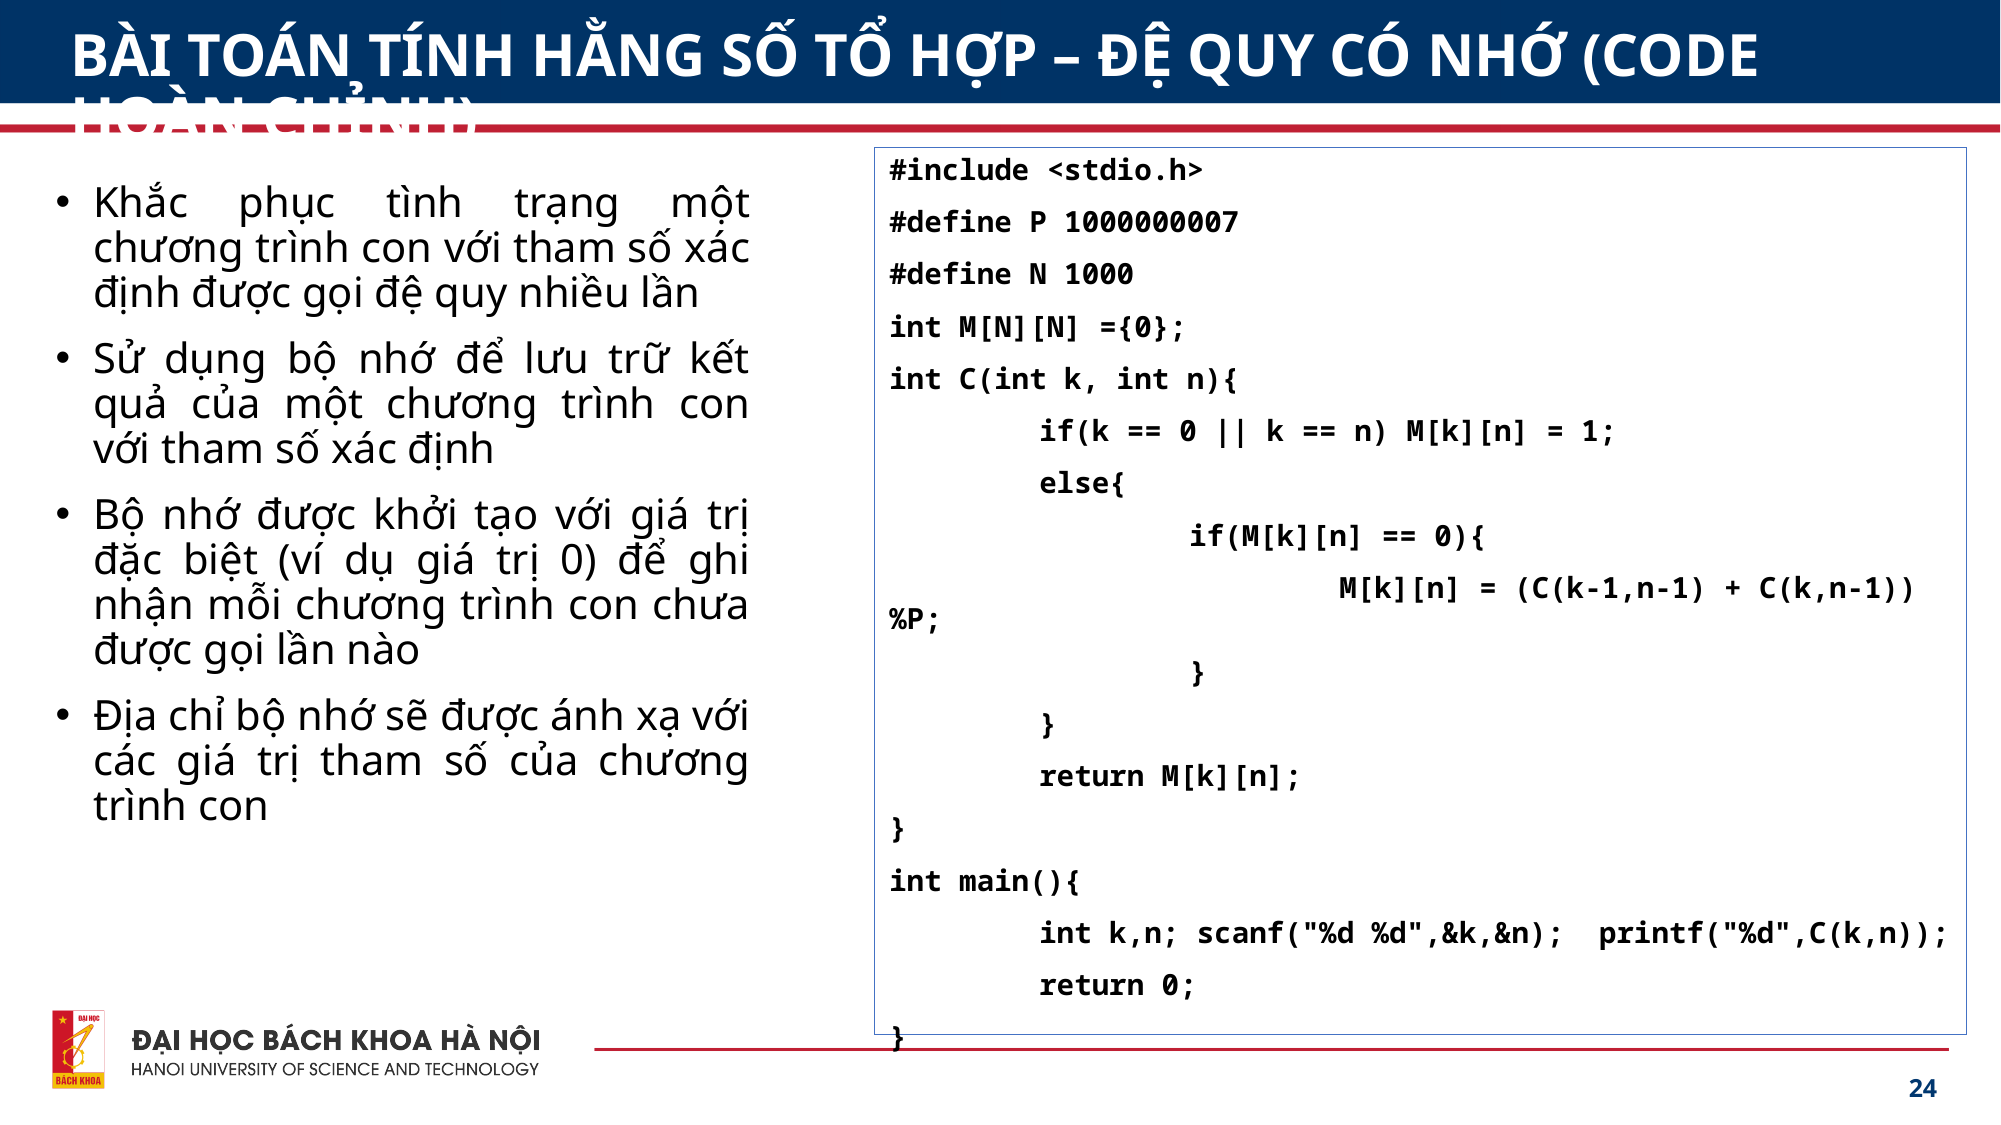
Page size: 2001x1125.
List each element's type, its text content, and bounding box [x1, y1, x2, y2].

text_box #include <stdio.h> #define P 1000000007 #define N 1000 int M[N][N] ={0}; int C(int k, int n){ if(k == 0 || k == n) M[k][n] = 1; else{ if(M[k][n] == 0){ M[k][n] = (C(k-1,n-1) + C(k,n-1))%P; } } return M[k][n]; } int main(){ int k,n; scanf("%d %d",&k,&n); printf("%d",C(k,n)); return 0; } [874, 147, 1967, 1035]
picture [0, 0, 2001, 1125]
text_box Khắc phục tình trạng một chương trình con với tham số xác định được gọi đệ quy nhiều lần Sử dụng bộ nhớ để lưu trữ kết quả của một chương trình con với tham số xác định Bộ nhớ được khởi tạo với giá trị đặc biệt (ví dụ giá trị 0) để ghi nhận mỗi chương trình con chưa được gọi lần nào Địa chỉ bộ nhớ sẽ được ánh xạ với các giá trị tham số của chương trình con [40, 173, 766, 872]
slide_number 24 [1502, 1065, 1953, 1125]
title BÀI TOÁN TÍNH HẰNG SỐ TỔ HỢP – ĐỆ QUY CÓ NHỚ (CODE HOÀN CHỈNH) [55, 18, 1945, 90]
